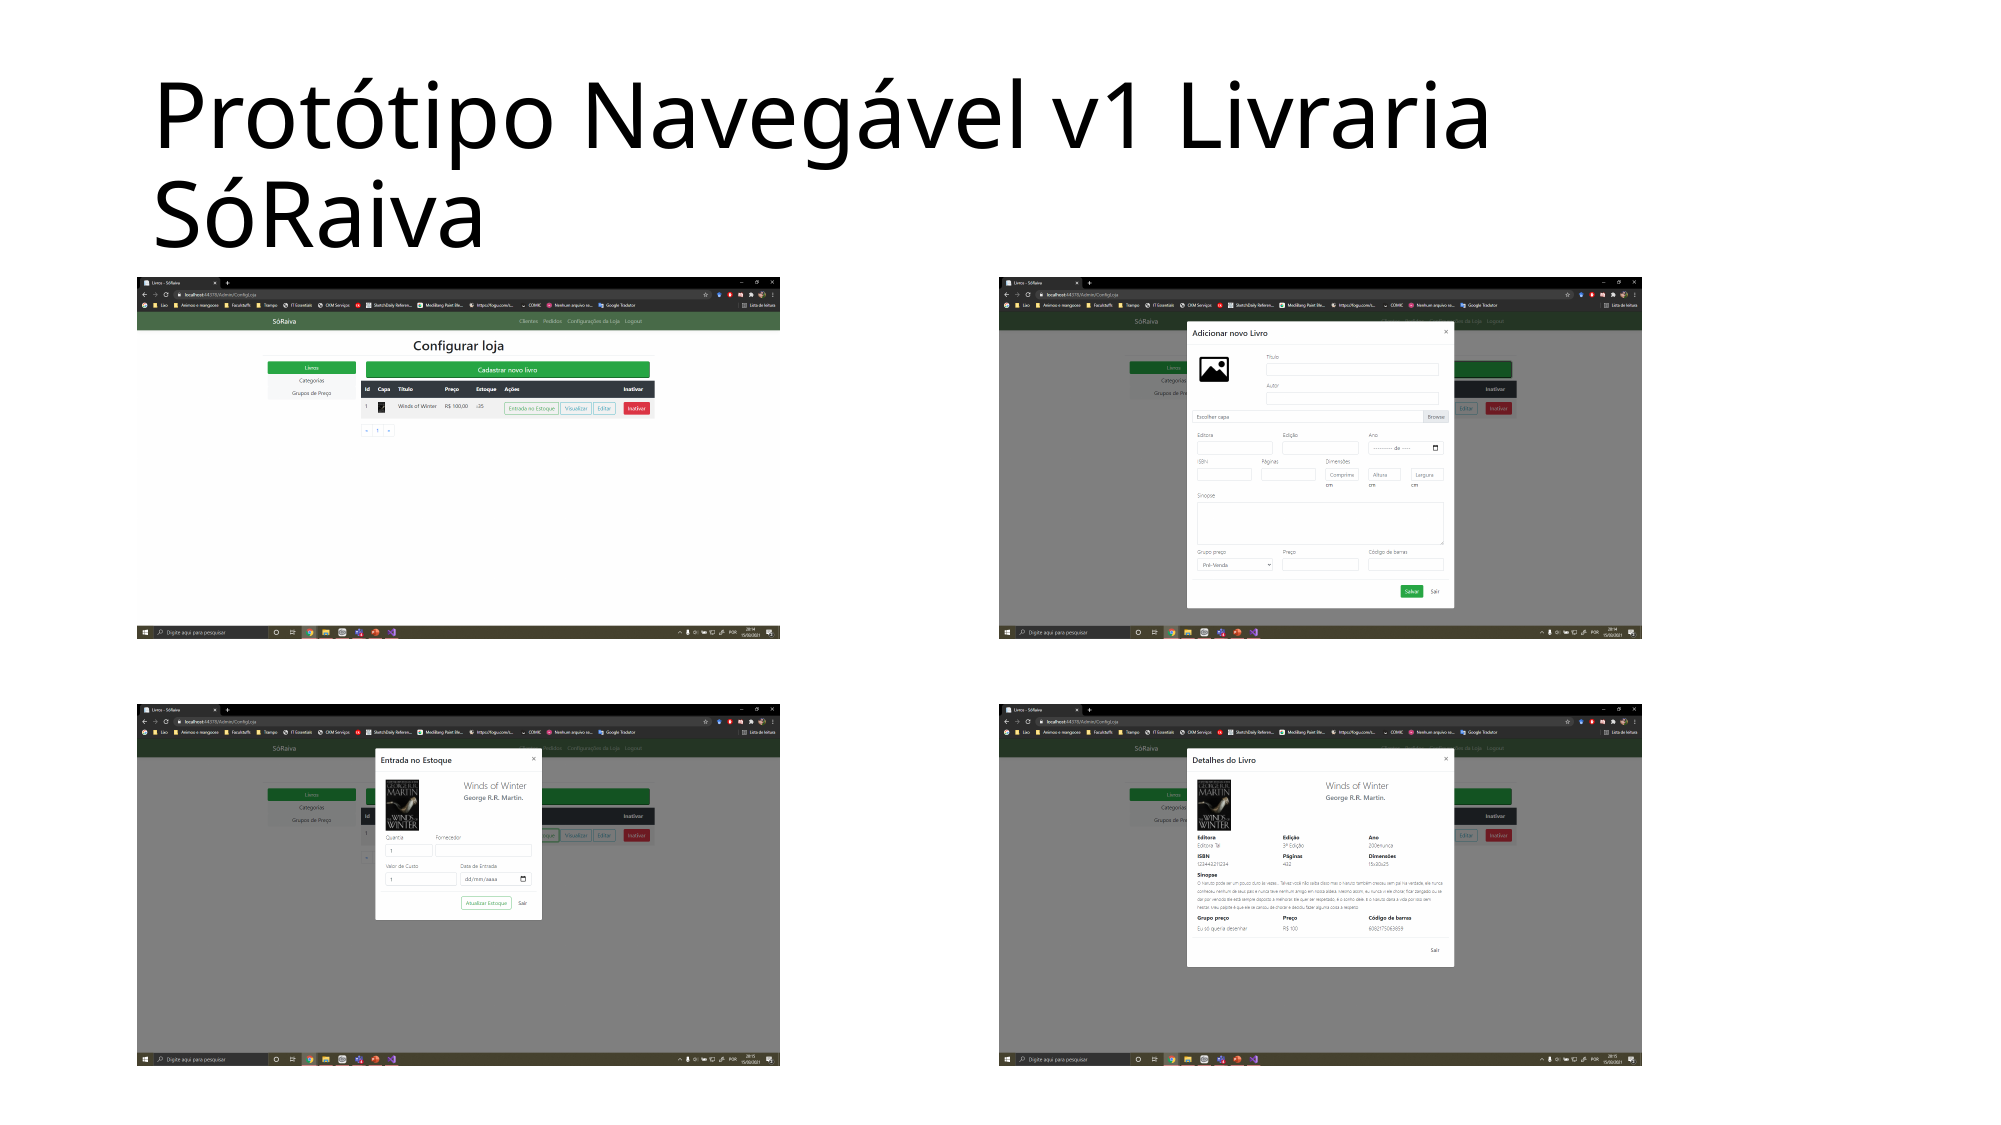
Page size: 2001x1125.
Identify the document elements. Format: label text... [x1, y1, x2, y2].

picture [999, 704, 1642, 1066]
title Protótipo Navegável v1 Livraria SóRaiva [137, 59, 1863, 278]
picture [137, 704, 780, 1066]
picture [999, 277, 1642, 639]
picture [137, 277, 780, 639]
